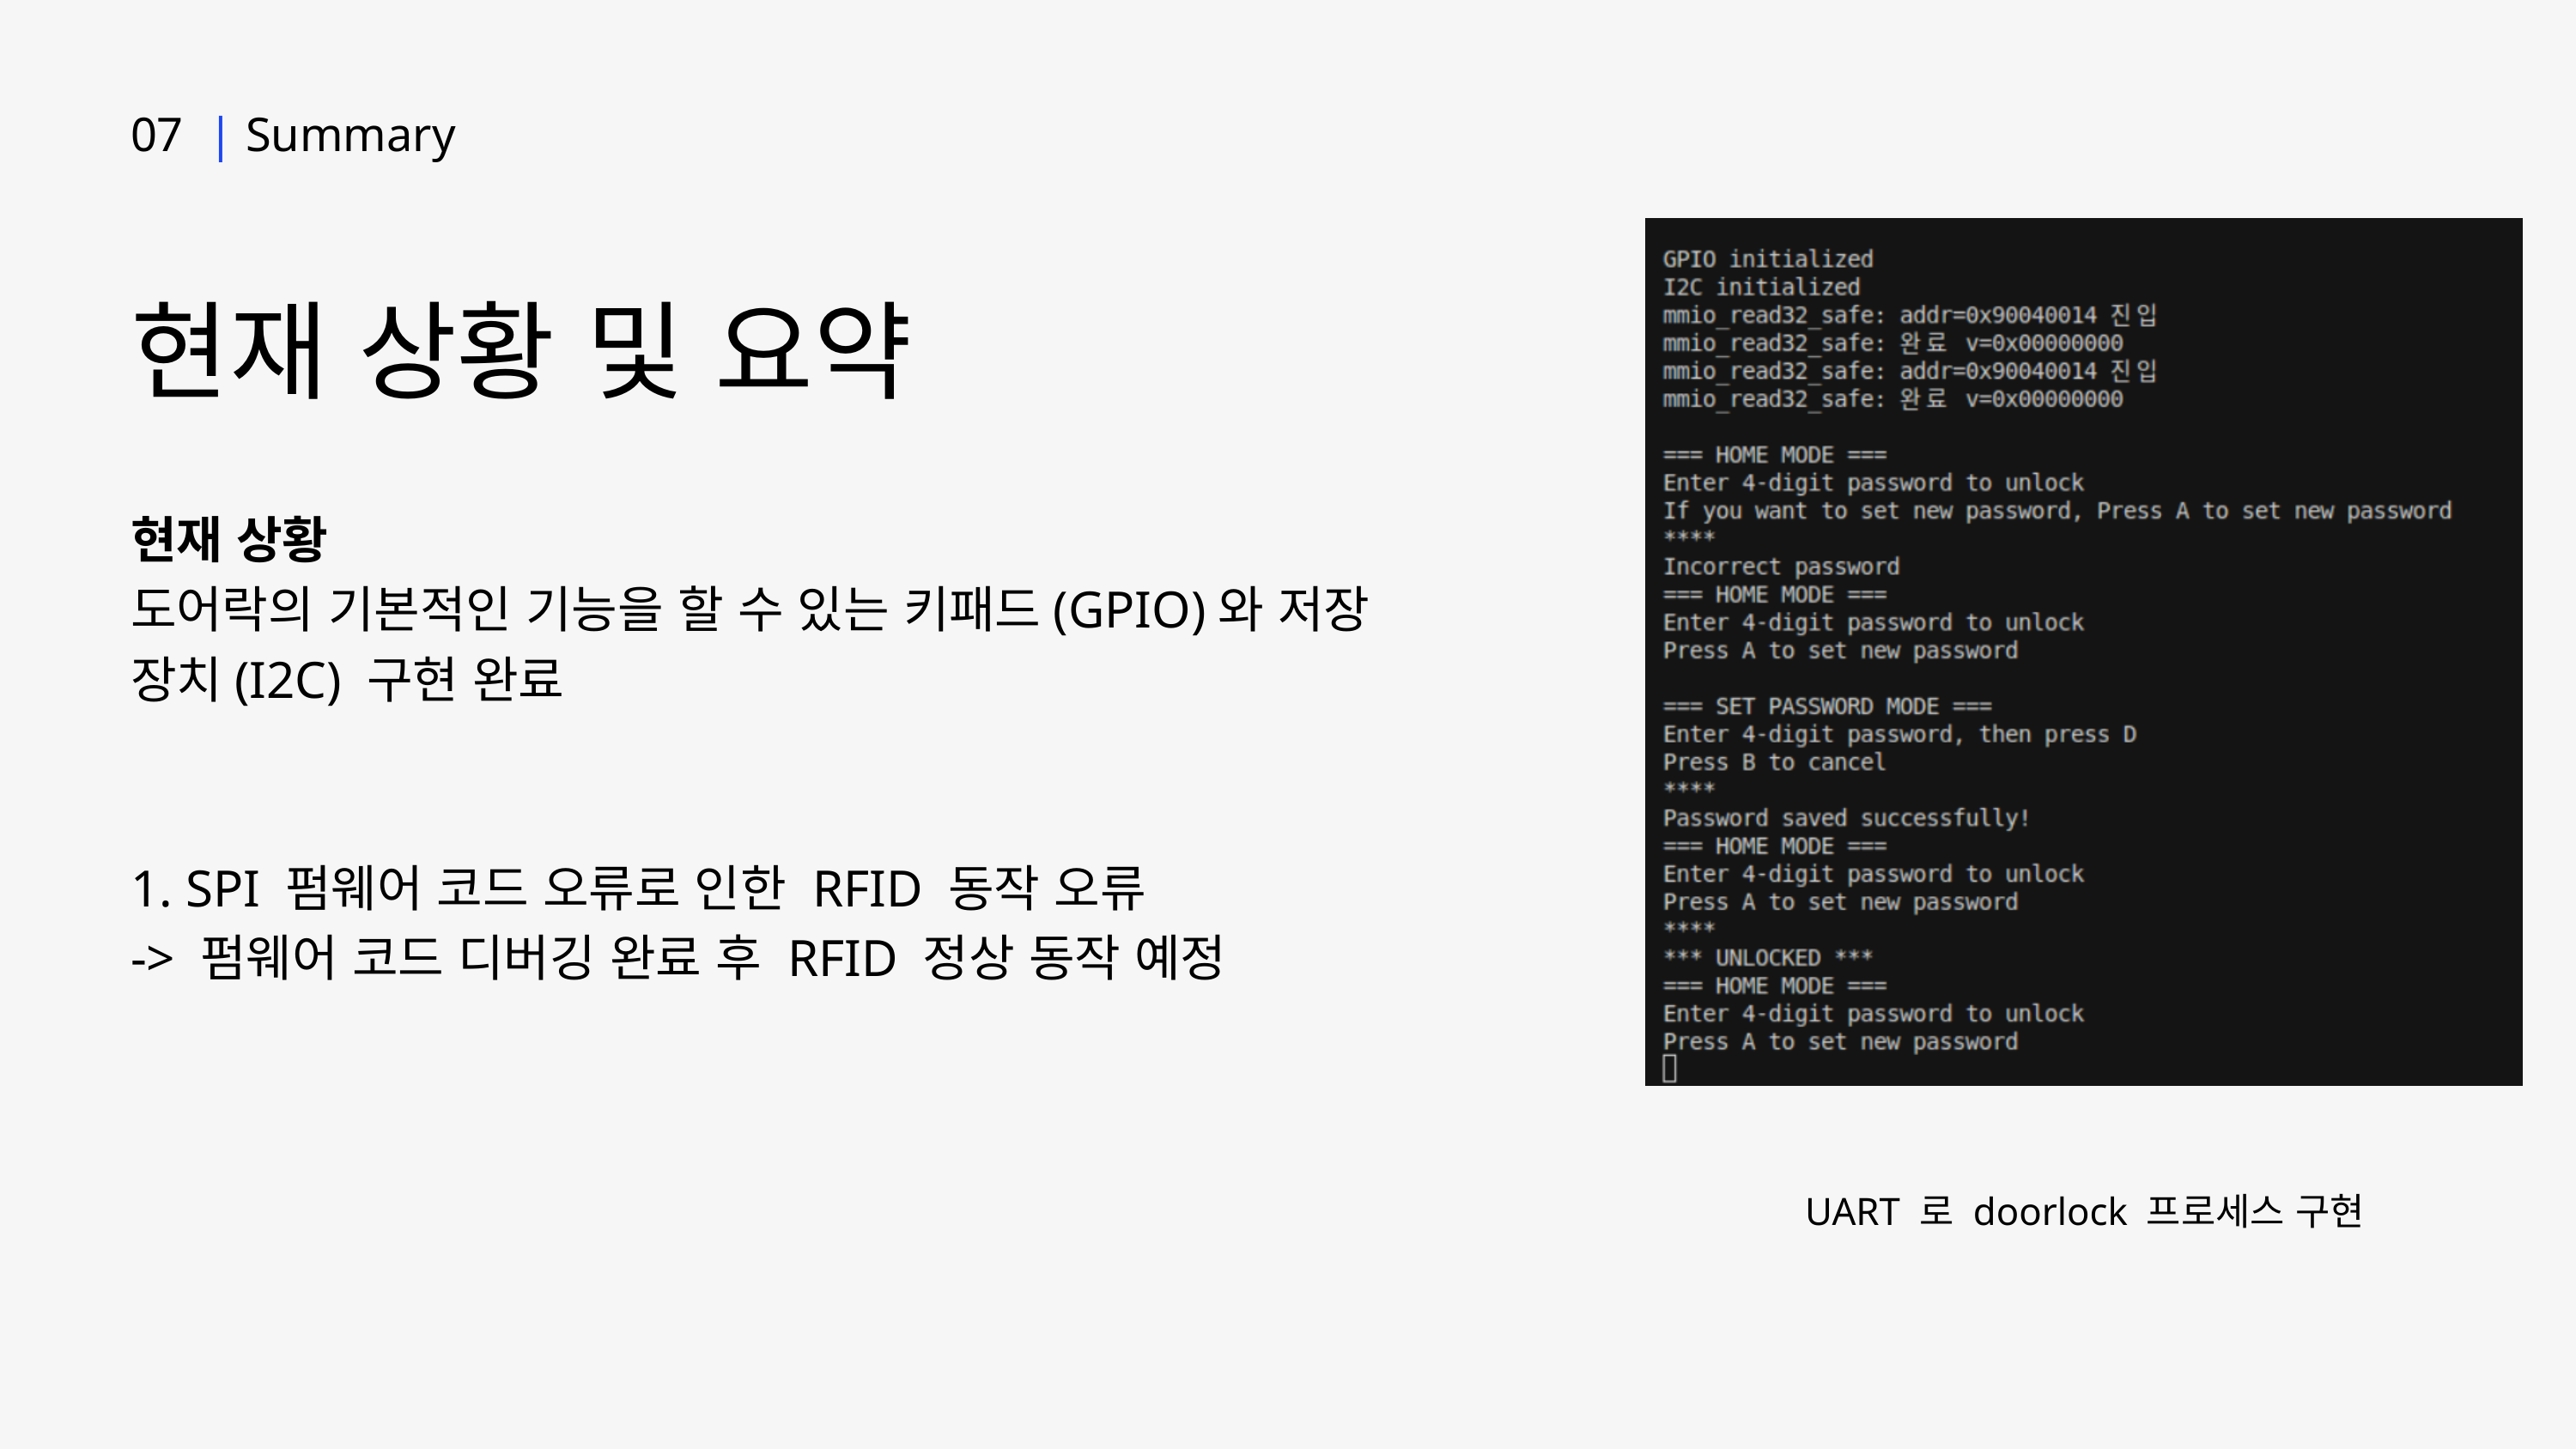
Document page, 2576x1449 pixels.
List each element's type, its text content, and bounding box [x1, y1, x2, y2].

text_box 현재 상황 및 요약 [131, 263, 1004, 414]
picture [1645, 217, 2523, 1086]
text_box 07 | Summary [131, 96, 947, 161]
text_box UART 로 doorlock 프로세스 구현 [1805, 1179, 2372, 1233]
text_box 현재 상황 도어락의 기본적인 기능을 할 수 있는 키패드(GPIO)와 저장 장치(I2C) 구현 완료 1. SPI 펌웨어 코드 오류로 인한 RFID 동작 오류 -> 펌웨어 코드 디버깅 완료 후 RFID 정상 동작 예정 [131, 499, 1460, 1066]
